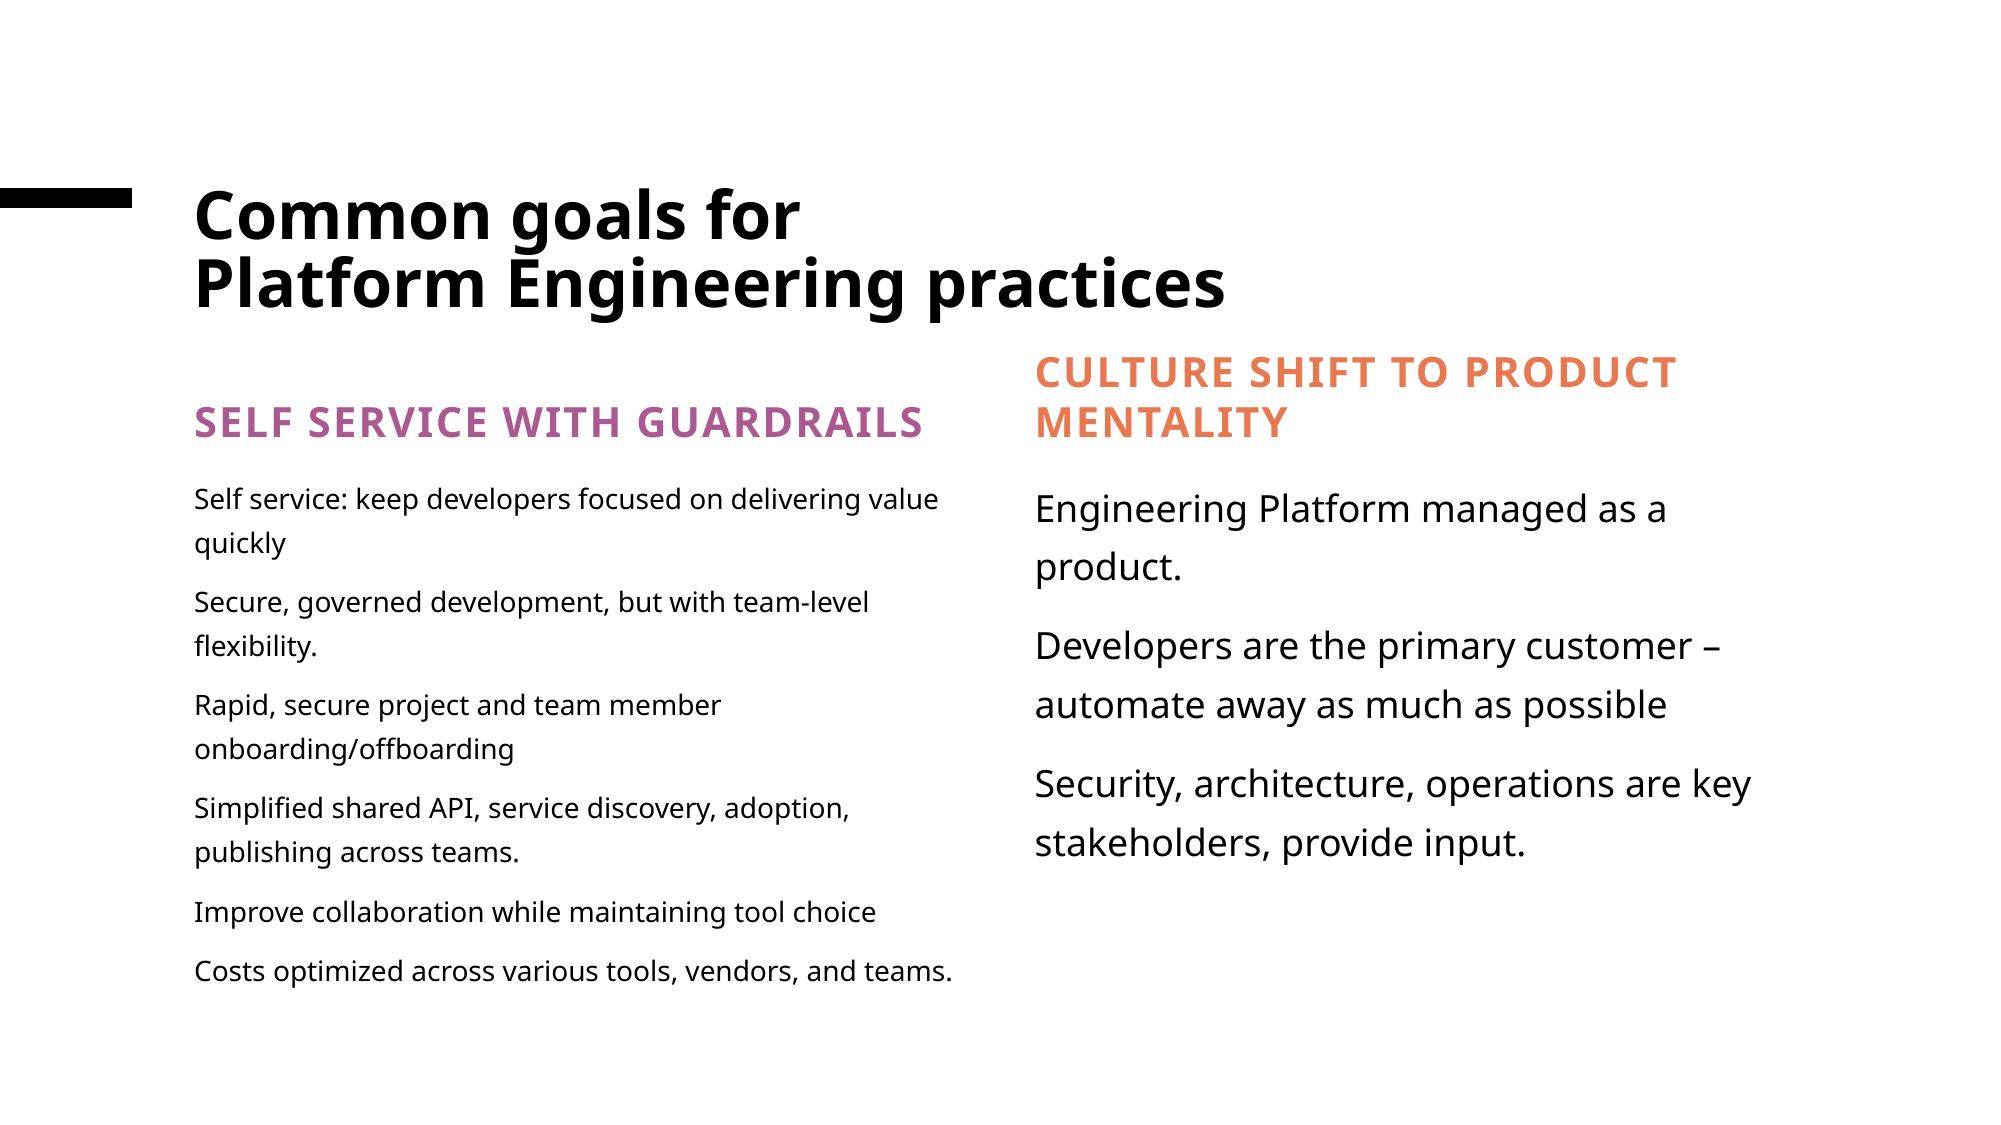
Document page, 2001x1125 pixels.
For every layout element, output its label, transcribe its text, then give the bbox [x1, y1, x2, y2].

list Self service: keep developers focused on delivering value quickly Secure, governed development, but with team-level flexibility. Rapid, secure project and team member onboarding/offboarding Simplified shared API, service discovery, adoption, publishing across teams. Improve collaboration while maintaining tool choice Costs optimized across various tools, vendors, and teams. [179, 463, 970, 1016]
title Common goals for Platform Engineering practices [178, 177, 1811, 316]
list Engineering Platform managed as a product. Developers are the primary customer – automate away as much as possible Security, architecture, operations are key stakeholders, provide input. [1019, 463, 1812, 1016]
list CULTURE SHIFT TO PRODUCT MENTALITY [1019, 315, 1812, 454]
list SELF SERVICE WITH GUARDRAILS [179, 316, 970, 454]
